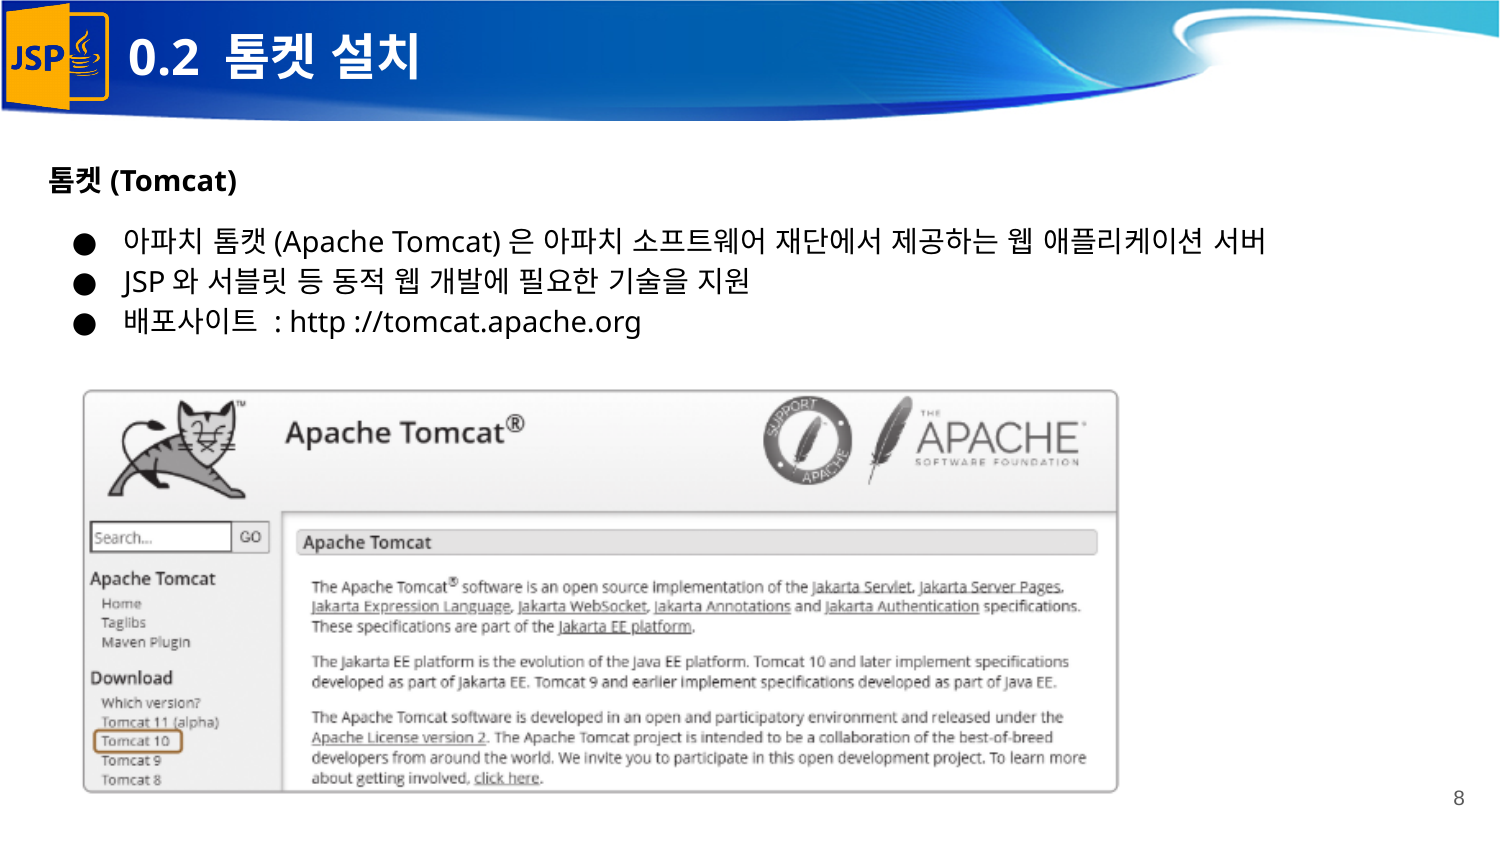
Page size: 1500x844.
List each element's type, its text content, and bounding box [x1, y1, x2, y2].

title 0.2 톰켓 설치 [113, 10, 1500, 105]
text_box 톰켓(Tomcat) 아파치 톰캣(Apache Tomcat)은 아파치 소프트웨어 재단에서 제공하는 웹 애플리케이션 서버 JSP와 서블릿 등 동적 웹 개발에 필요한 기술을 지원 배포사이트 : http ://tomcat.apache.org [34, 142, 1339, 494]
slide_number ‹#› [1389, 764, 1480, 830]
picture [74, 380, 1131, 803]
picture [0, 0, 1500, 121]
